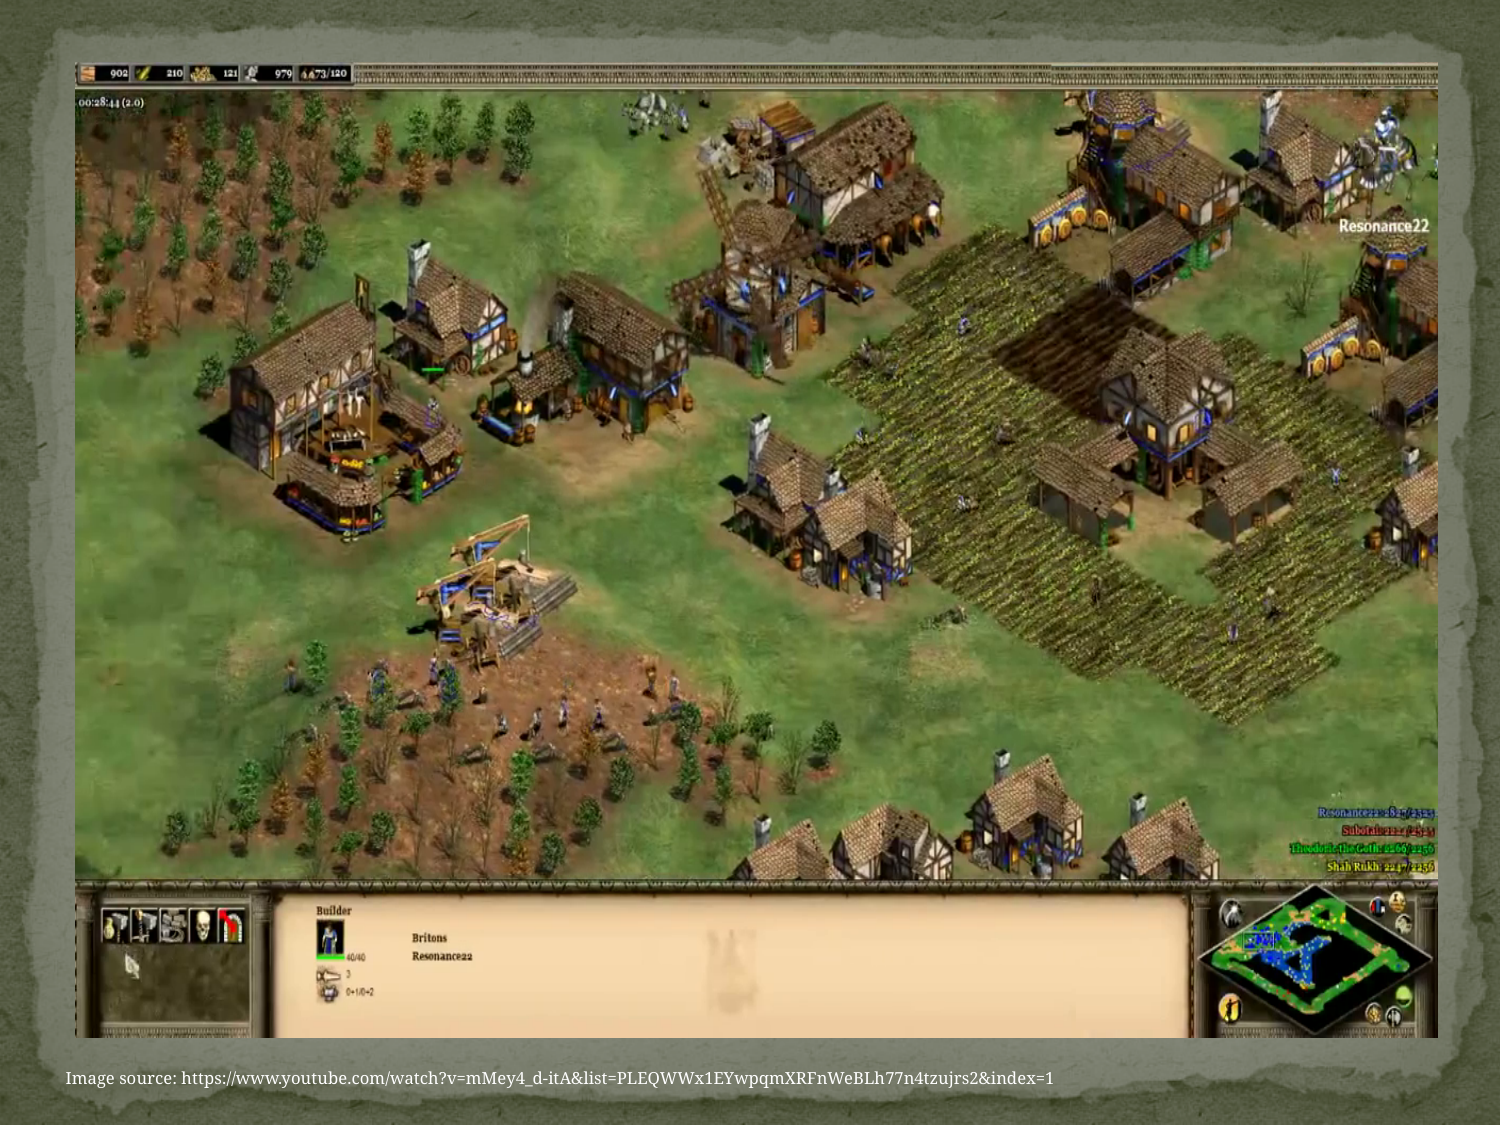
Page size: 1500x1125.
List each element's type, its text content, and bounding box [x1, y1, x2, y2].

text_box Image source: https://www.youtube.com/watch?v=mMey4_d-itA&list=PLEQWWx1EYwpqmXRFnWeBLh77n4tzujrs2&index=1 [58, 1060, 1446, 1096]
picture [0, 0, 1500, 1125]
